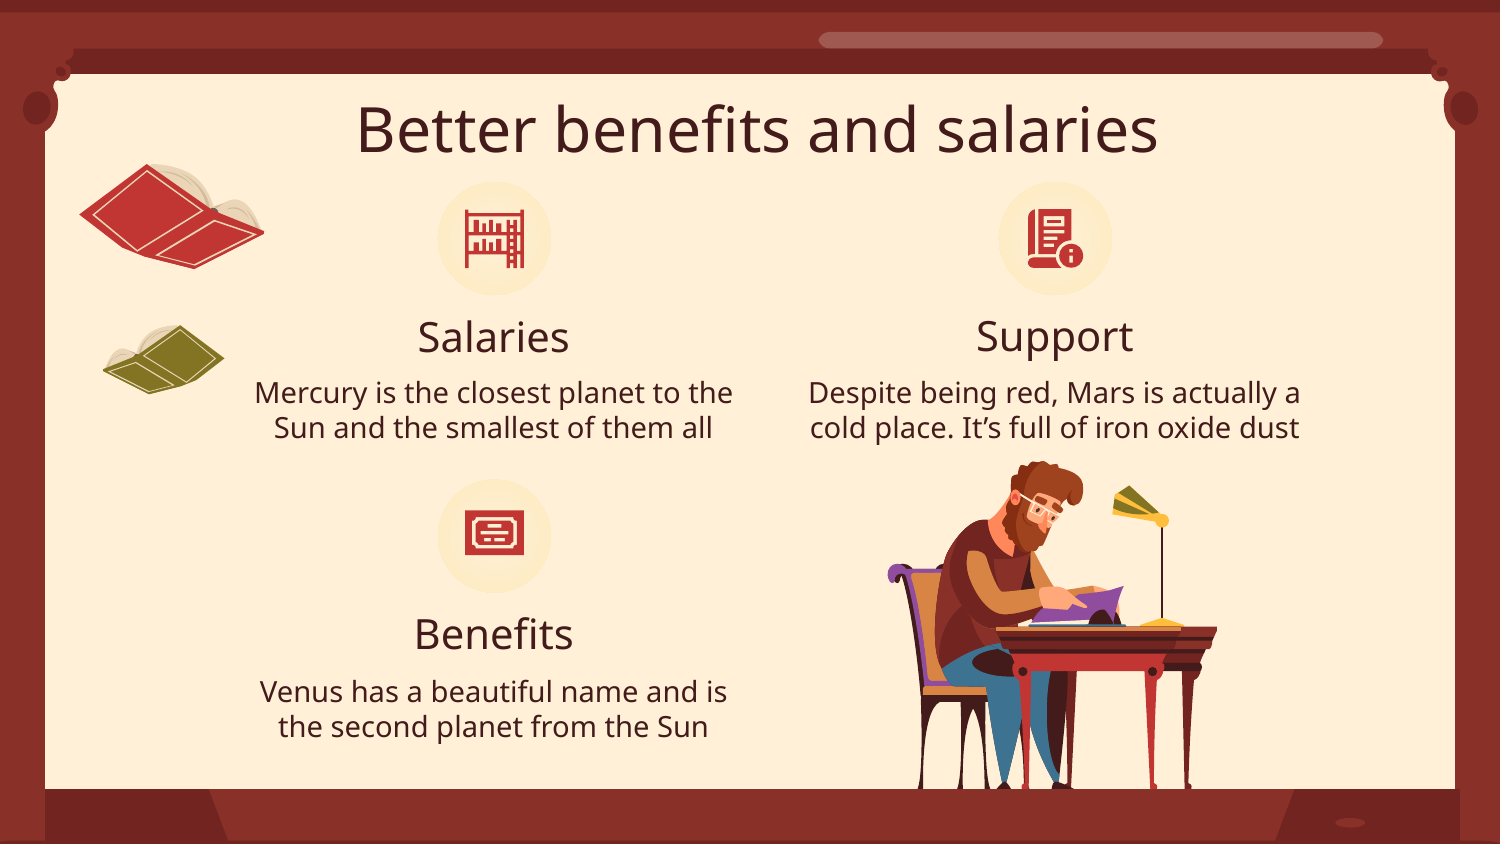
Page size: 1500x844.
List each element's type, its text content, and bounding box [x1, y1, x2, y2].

subtitle Venus has a beautiful name and is the second planet from the Sun [227, 658, 761, 756]
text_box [993, 176, 1118, 301]
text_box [103, 329, 222, 392]
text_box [84, 169, 264, 265]
subtitle Despite being red, Mars is actually a cold place. It’s full of iron oxide dust [788, 359, 1322, 458]
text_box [432, 176, 557, 301]
subtitle Mercury is the closest planet to the Sun and the smallest of them all [227, 359, 761, 458]
title Better benefits and salaries [118, 88, 1382, 167]
title Salaries [227, 311, 761, 359]
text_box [432, 473, 557, 599]
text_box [886, 460, 1218, 790]
title Benefits [227, 607, 761, 658]
title Support [788, 300, 1322, 359]
